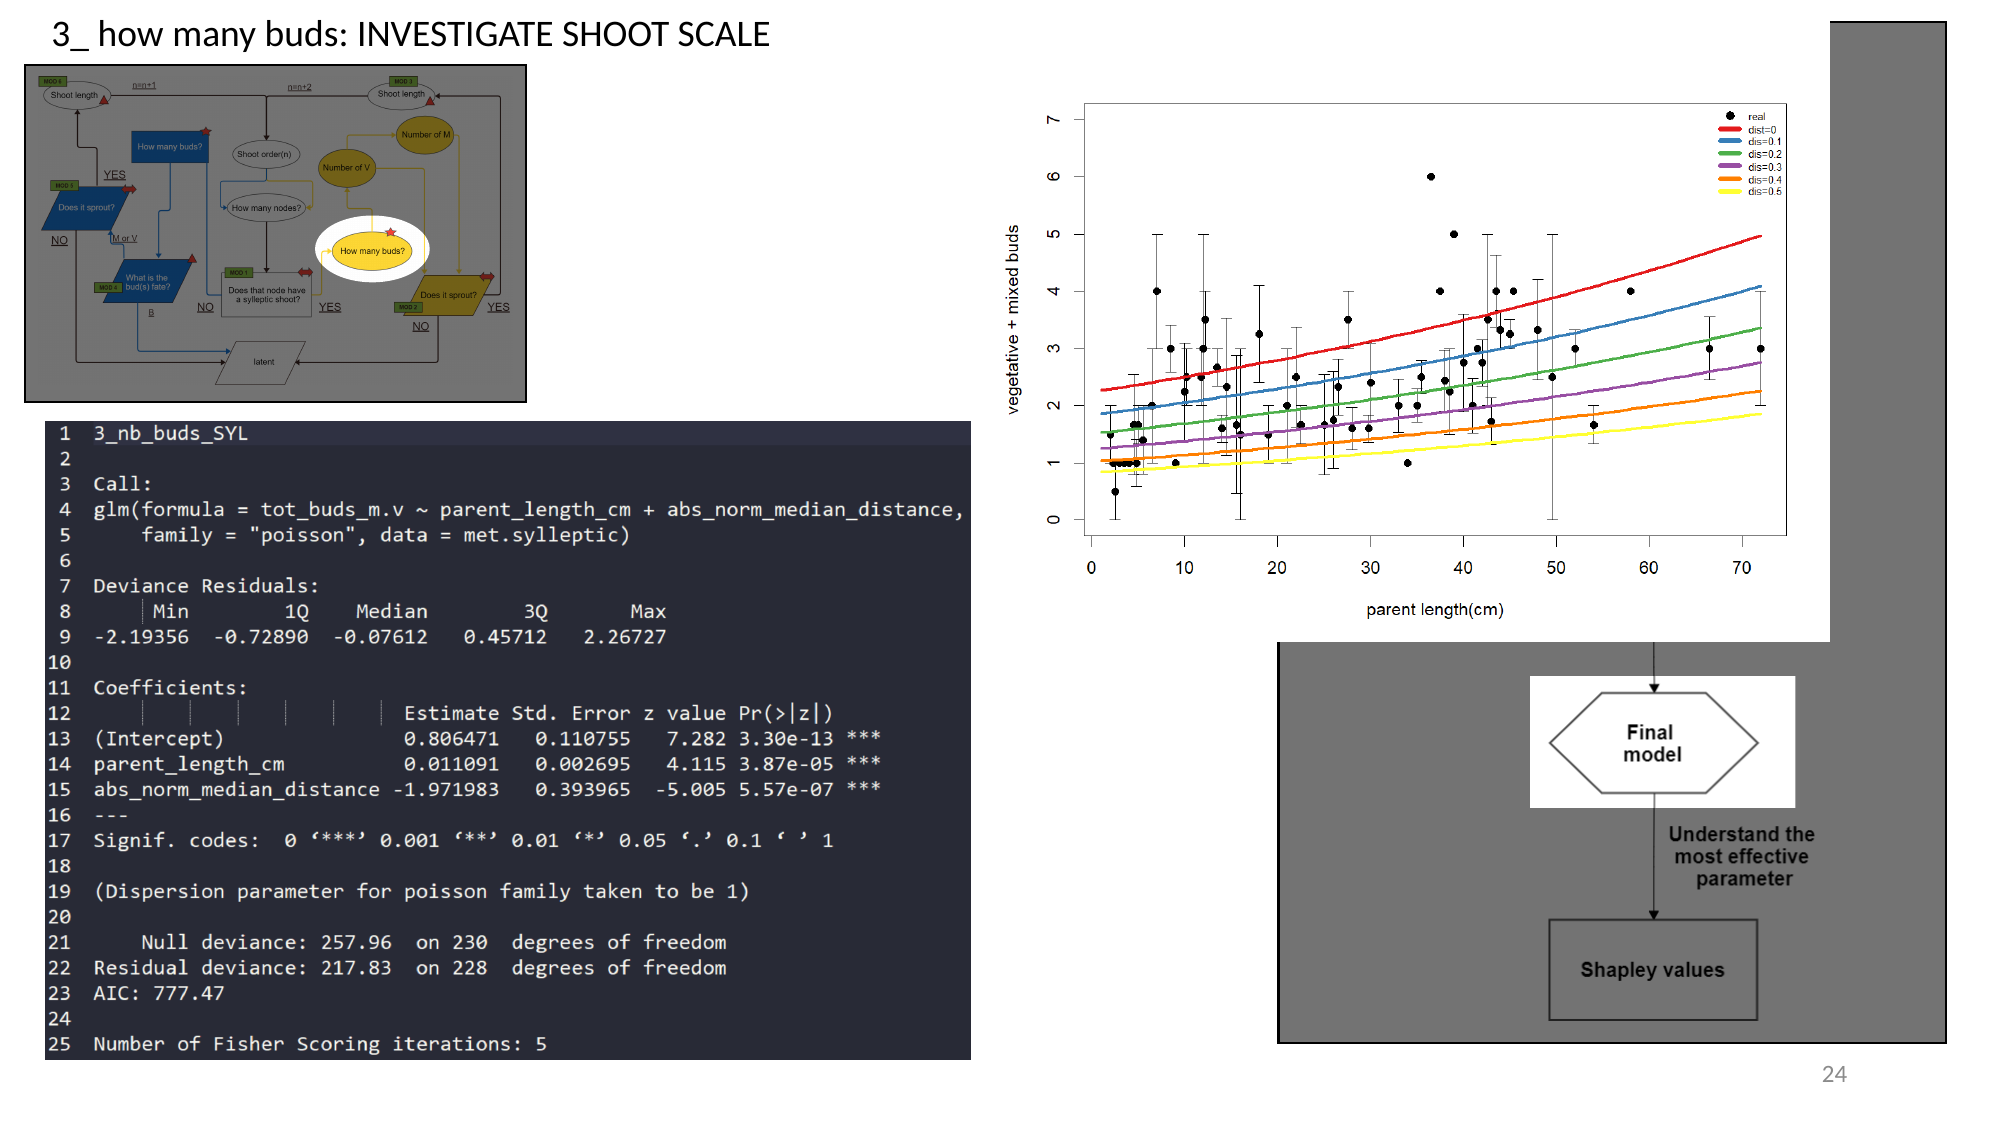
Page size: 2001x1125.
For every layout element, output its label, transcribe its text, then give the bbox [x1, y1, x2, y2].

picture [999, 18, 1848, 1021]
picture [38, 76, 513, 385]
text_box 3_ how many buds: INVESTIGATE SHOOT SCALE [36, 1, 962, 62]
picture [45, 421, 971, 1060]
text_box [1277, 21, 1947, 1044]
slide_number 24 [1412, 1044, 1863, 1103]
text_box [24, 64, 527, 403]
